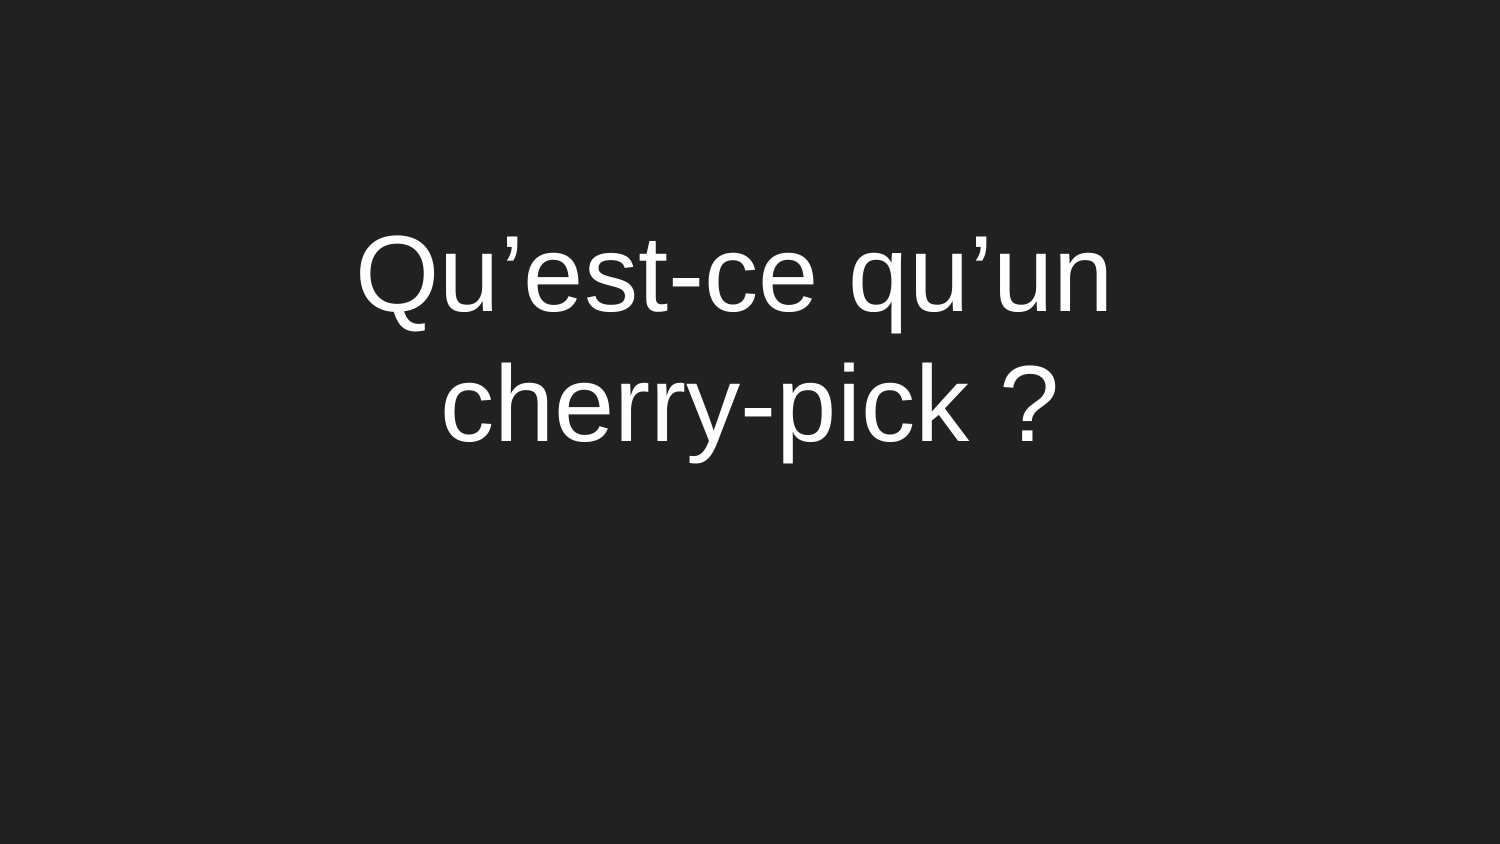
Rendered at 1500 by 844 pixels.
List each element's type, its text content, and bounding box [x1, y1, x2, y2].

text_box Qu’est-ce qu’un cherry-pick ? [51, 140, 1449, 478]
